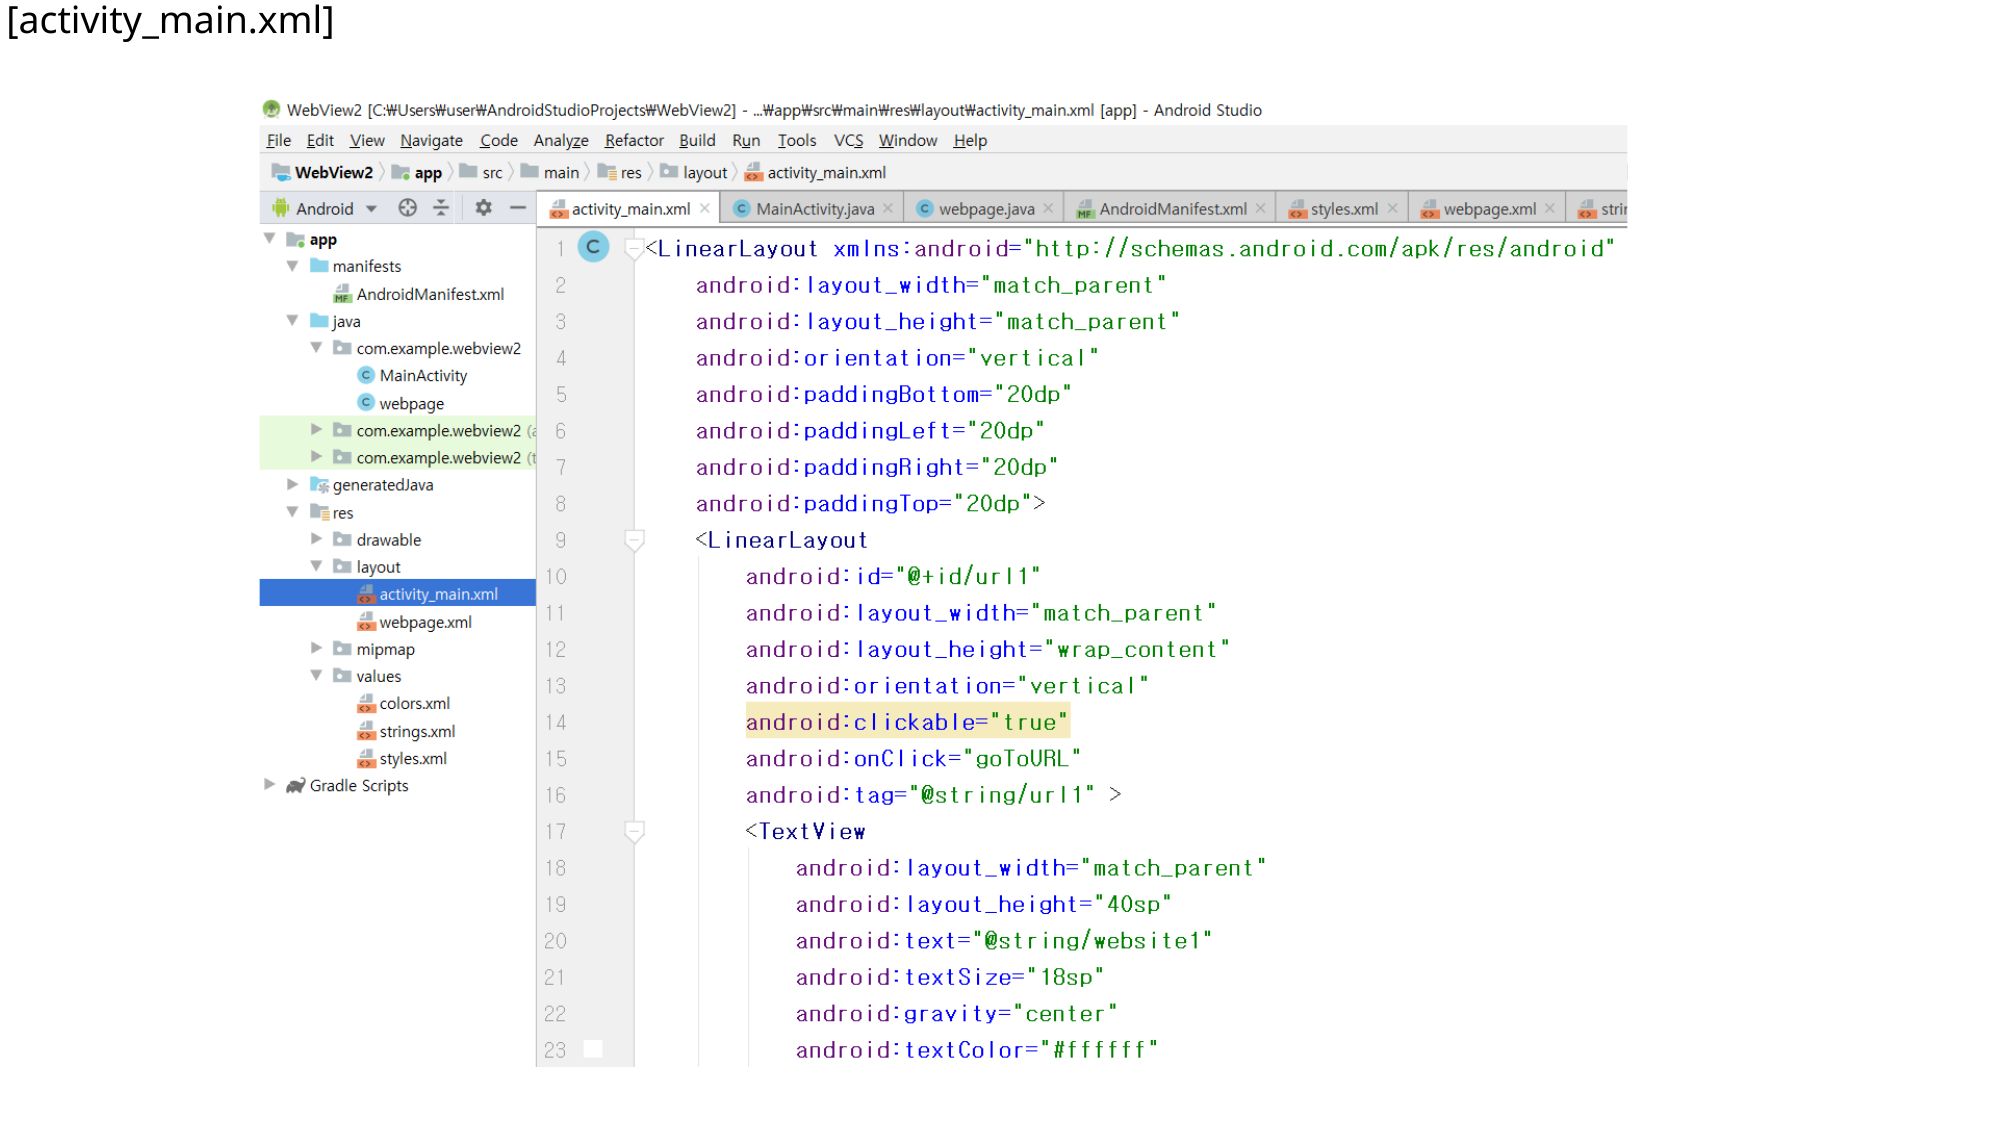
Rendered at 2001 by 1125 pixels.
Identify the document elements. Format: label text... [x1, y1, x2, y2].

text_box [activity_main.xml] [0, 0, 350, 49]
picture [259, 95, 1628, 1067]
